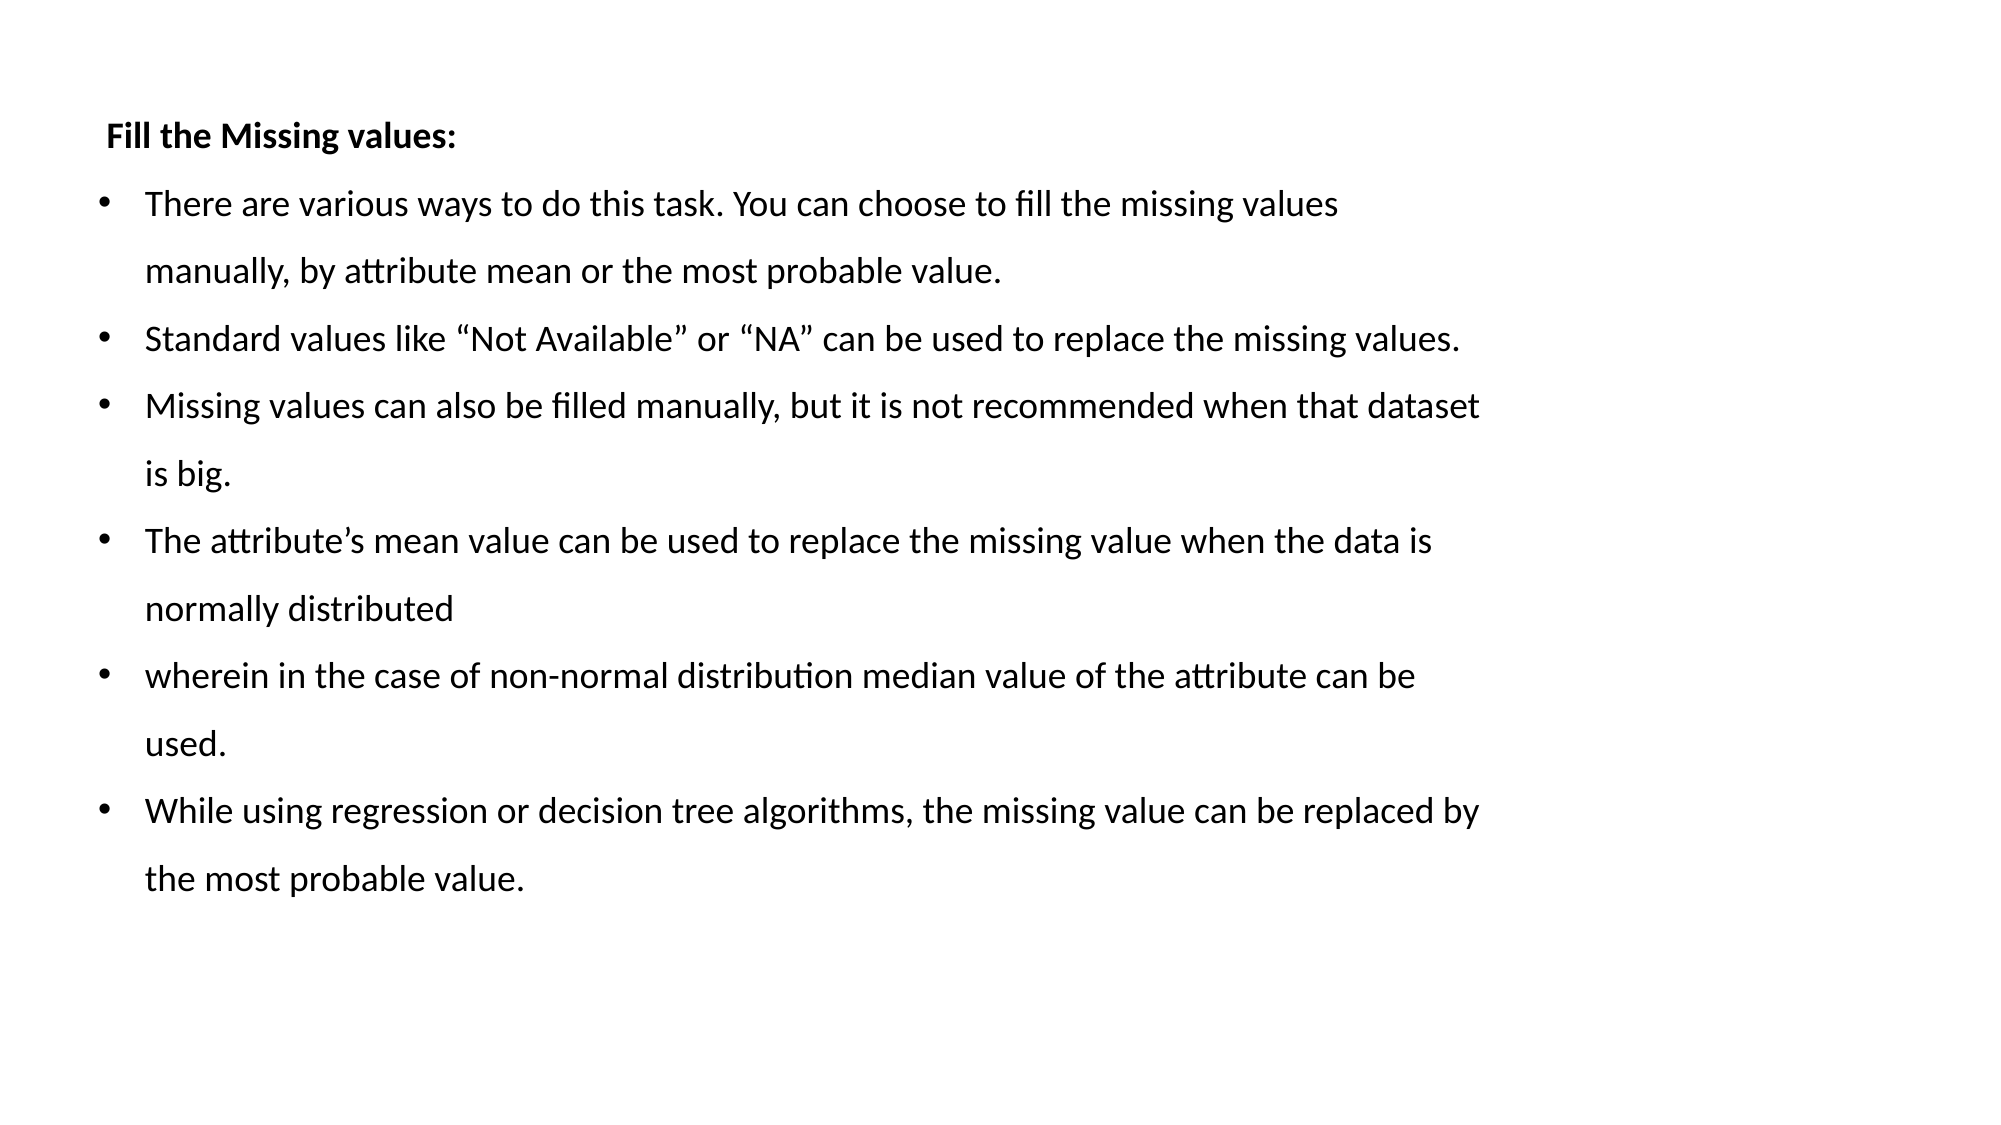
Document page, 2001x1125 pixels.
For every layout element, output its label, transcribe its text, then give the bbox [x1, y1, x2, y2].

text_box Fill the Missing values: There are various ways to do this task. You can choose to fill the missing values manually, by attribute mean or the most probable value. Standard values like “Not Available” or “NA” can be used to replace the missing values. Missing values can also be filled manually, but it is not recommended when that dataset is big. The attribute’s mean value can be used to replace the missing value when the data is normally distributed wherein in the case of non-normal distribution median value of the attribute can be used. While using regression or decision tree algorithms, the missing value can be replaced by the most probable value. [83, 81, 1500, 906]
